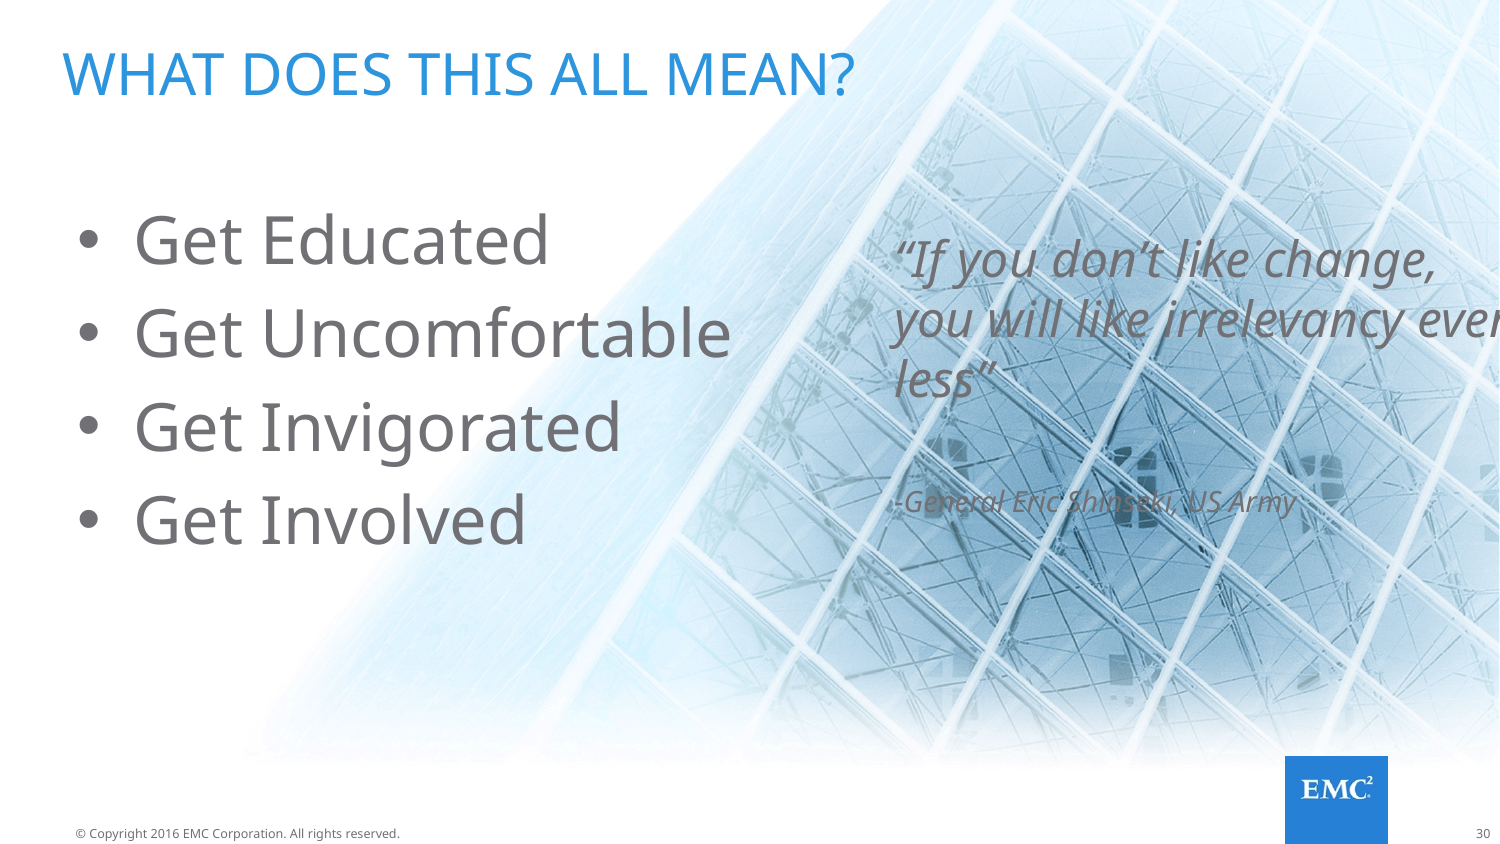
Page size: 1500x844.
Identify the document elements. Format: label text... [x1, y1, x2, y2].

text_box “If you don’t like change, you will like irrelevancy even less” -General Eric Shinseki, US Army [879, 220, 1500, 783]
text_box Get Educated Get Uncomfortable Get Invigorated Get Involved [62, 190, 1450, 754]
title What does this all mean? [62, 37, 1450, 108]
picture [0, 0, 1500, 844]
